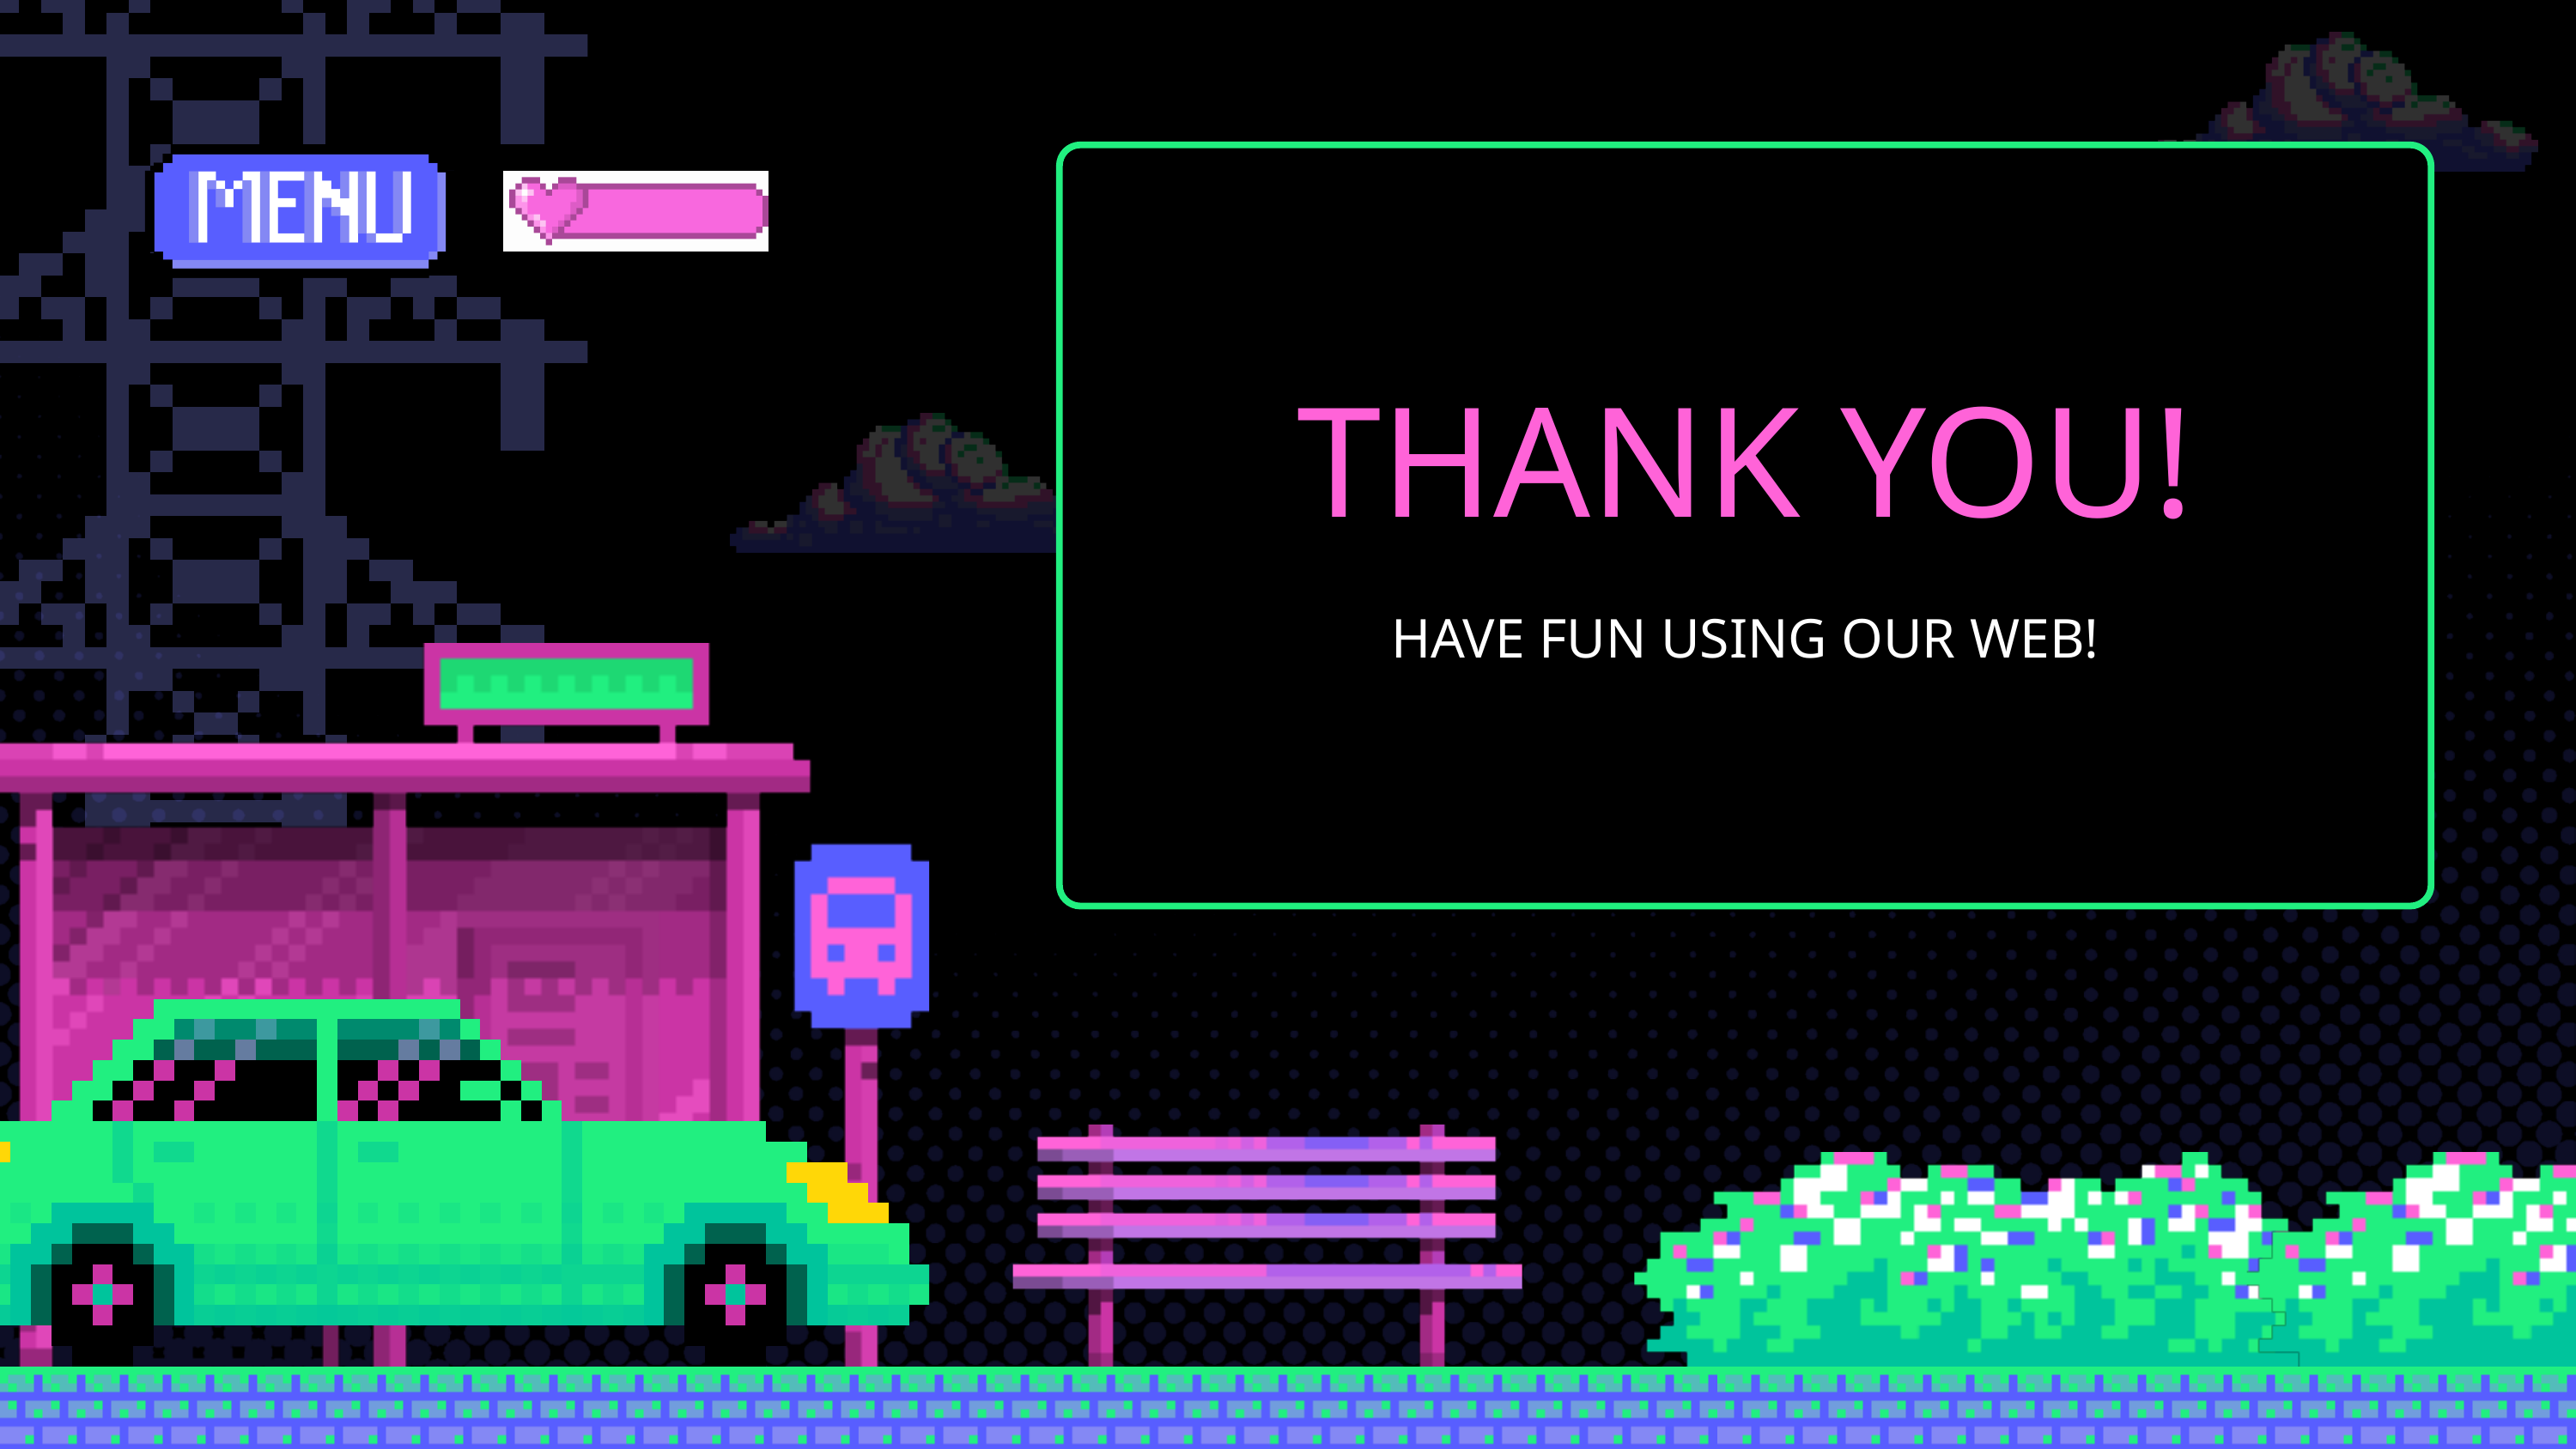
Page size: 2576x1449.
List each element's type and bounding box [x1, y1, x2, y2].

text_box [2139, 32, 2538, 172]
text_box [730, 413, 1054, 553]
text_box [0, 0, 588, 643]
picture [503, 171, 769, 252]
text_box [1151, 378, 2340, 673]
text_box [0, 999, 930, 1366]
text_box [1012, 1125, 1522, 1366]
text_box [1059, 144, 2432, 906]
text_box [2246, 1152, 2576, 1366]
text_box [144, 144, 455, 278]
text_box [1634, 1152, 2246, 1366]
text_box [0, 1366, 2576, 1449]
text_box [588, 277, 2576, 1366]
text_box [0, 643, 930, 999]
